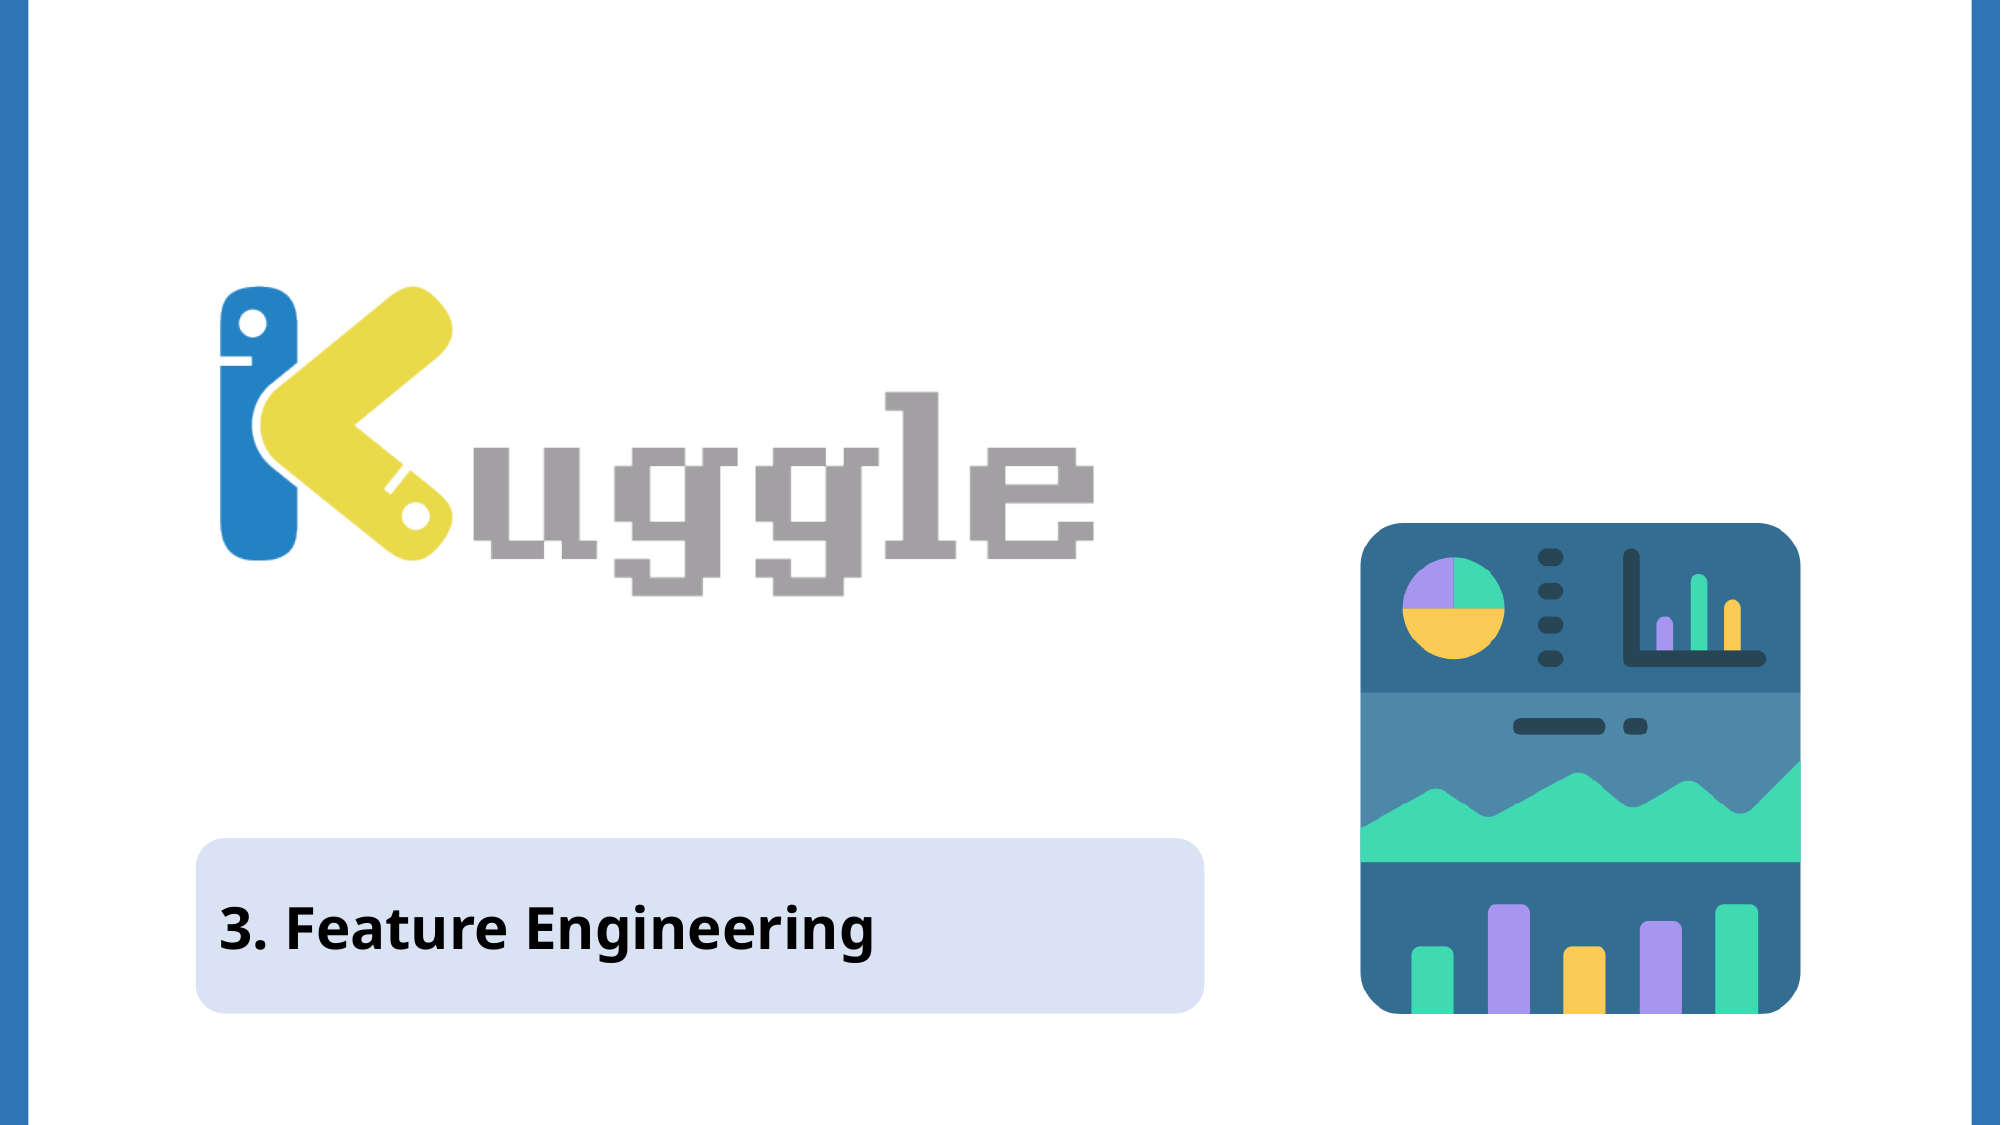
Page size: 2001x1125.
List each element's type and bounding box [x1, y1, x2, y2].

picture [1335, 523, 1825, 1014]
picture [28, 73, 1239, 1054]
text_box [1971, 0, 2000, 1125]
text_box [0, 0, 29, 1125]
